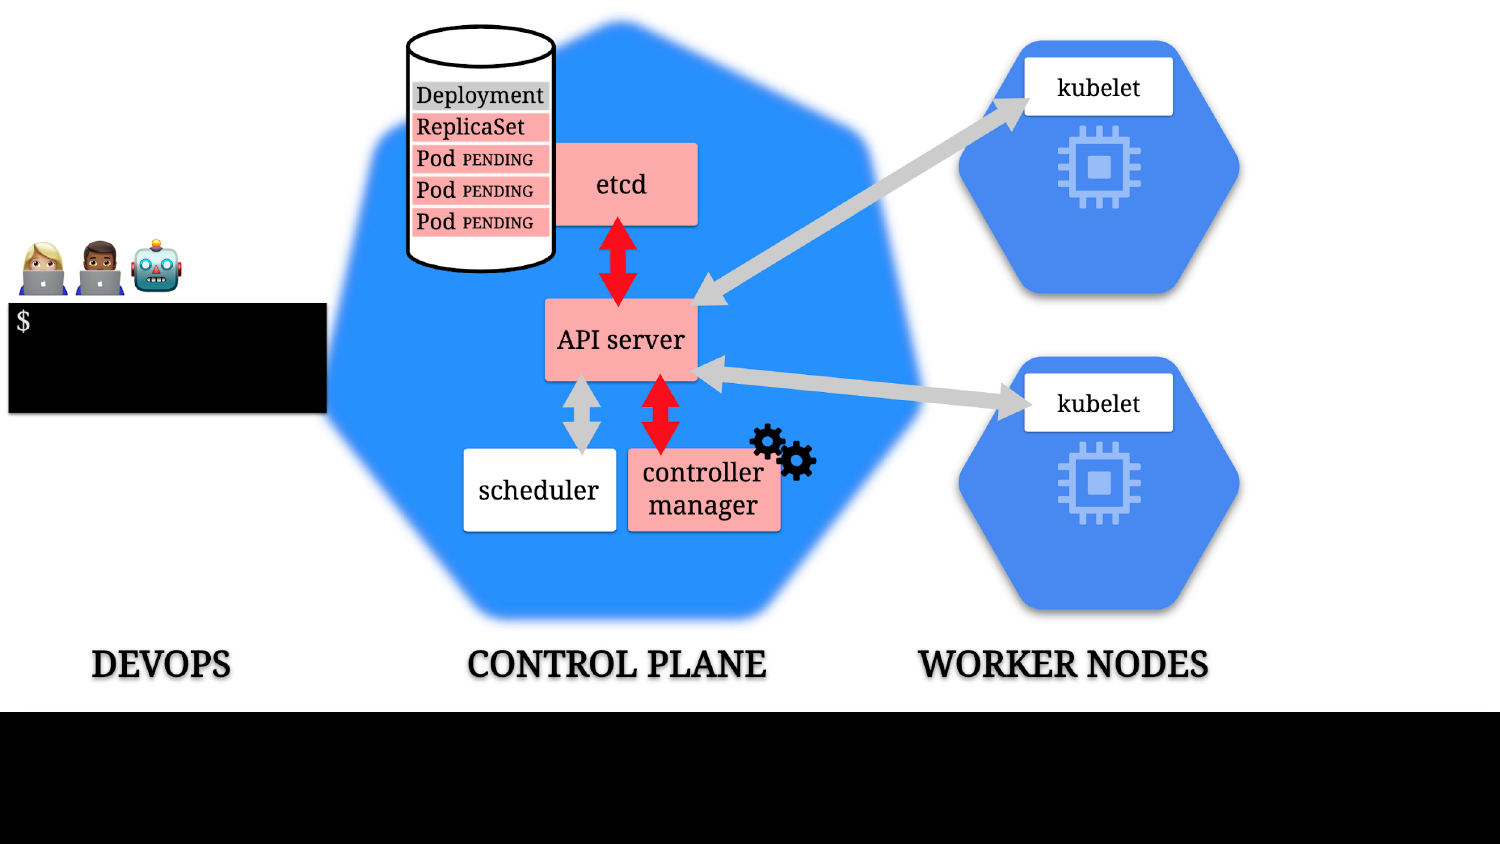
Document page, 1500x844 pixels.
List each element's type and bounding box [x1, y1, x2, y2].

picture [0, 0, 1500, 712]
